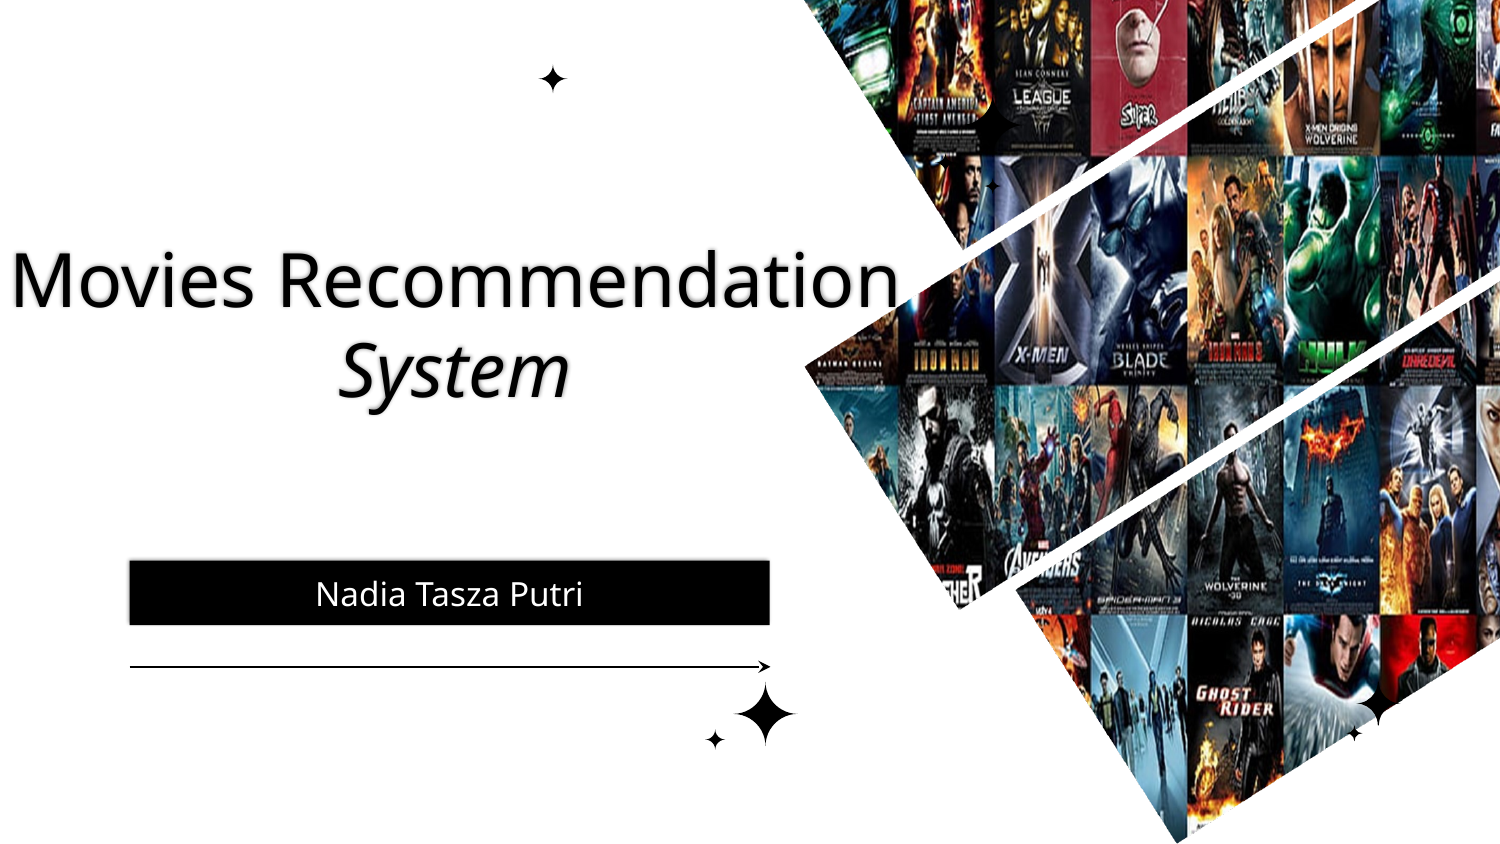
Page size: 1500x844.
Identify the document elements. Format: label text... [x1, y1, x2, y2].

subtitle Nadia Tasza Putri [129, 560, 770, 626]
title Movies Recommendation System [0, 134, 795, 510]
text_box [538, 64, 568, 94]
text_box [705, 729, 726, 750]
text_box [733, 681, 795, 747]
picture [800, 0, 1500, 844]
